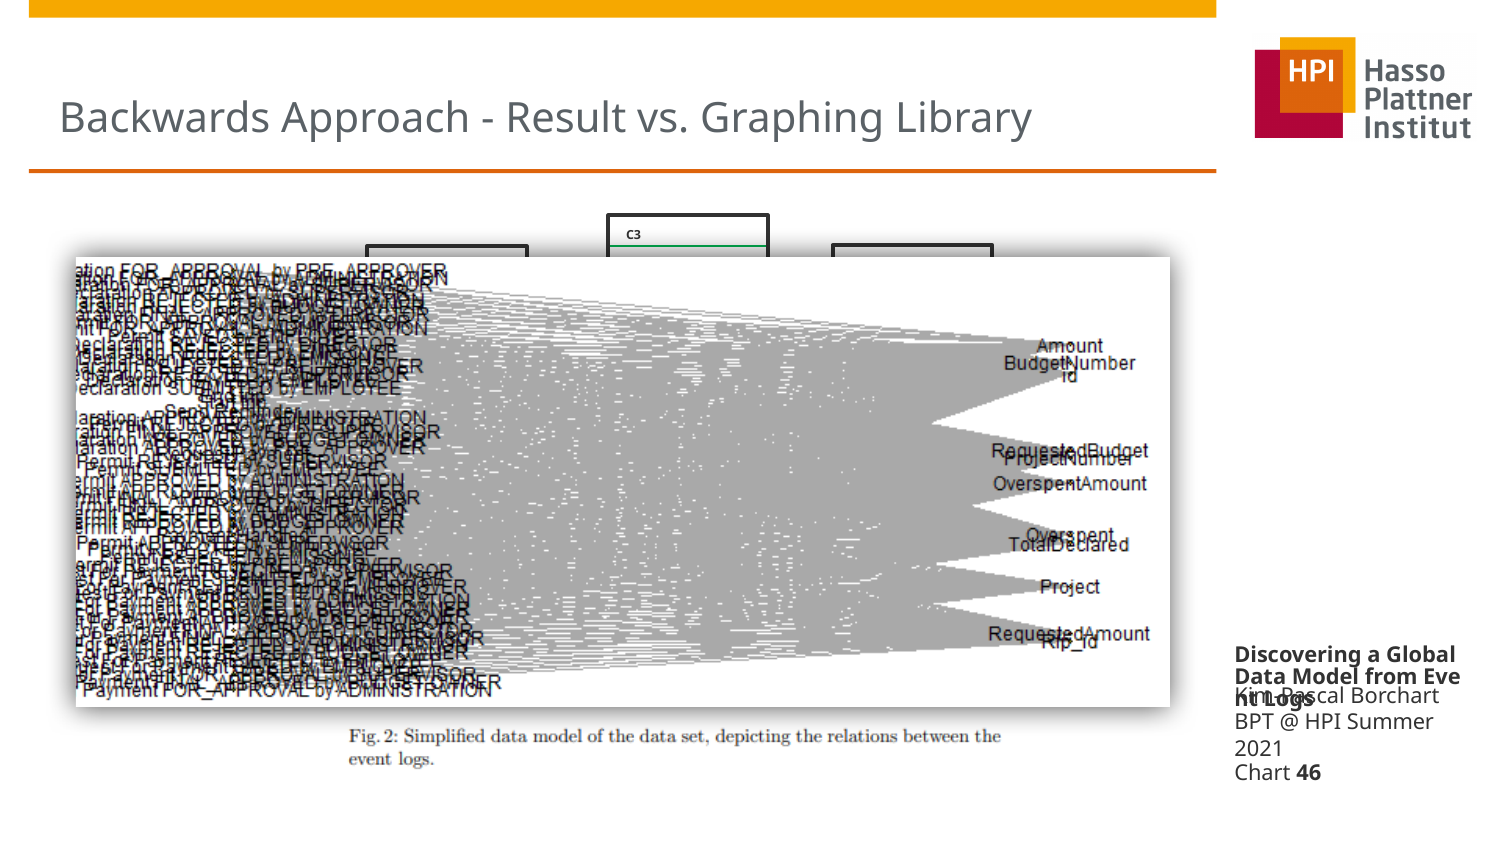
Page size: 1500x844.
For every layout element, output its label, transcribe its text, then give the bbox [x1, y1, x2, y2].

slide_number Kim-Pascal Borchart BPT @ HPI Summer 2021 [1216, 681, 1471, 758]
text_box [608, 215, 768, 256]
slide_number Chart 46 [1216, 758, 1471, 788]
picture [1252, 33, 1477, 142]
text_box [832, 244, 993, 256]
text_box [366, 245, 527, 256]
footer Discovering a Global Data Model from Event Logs [1216, 584, 1471, 670]
picture [75, 257, 1171, 816]
title Backwards Approach - Result vs. Graphing Library [58, 17, 1187, 170]
